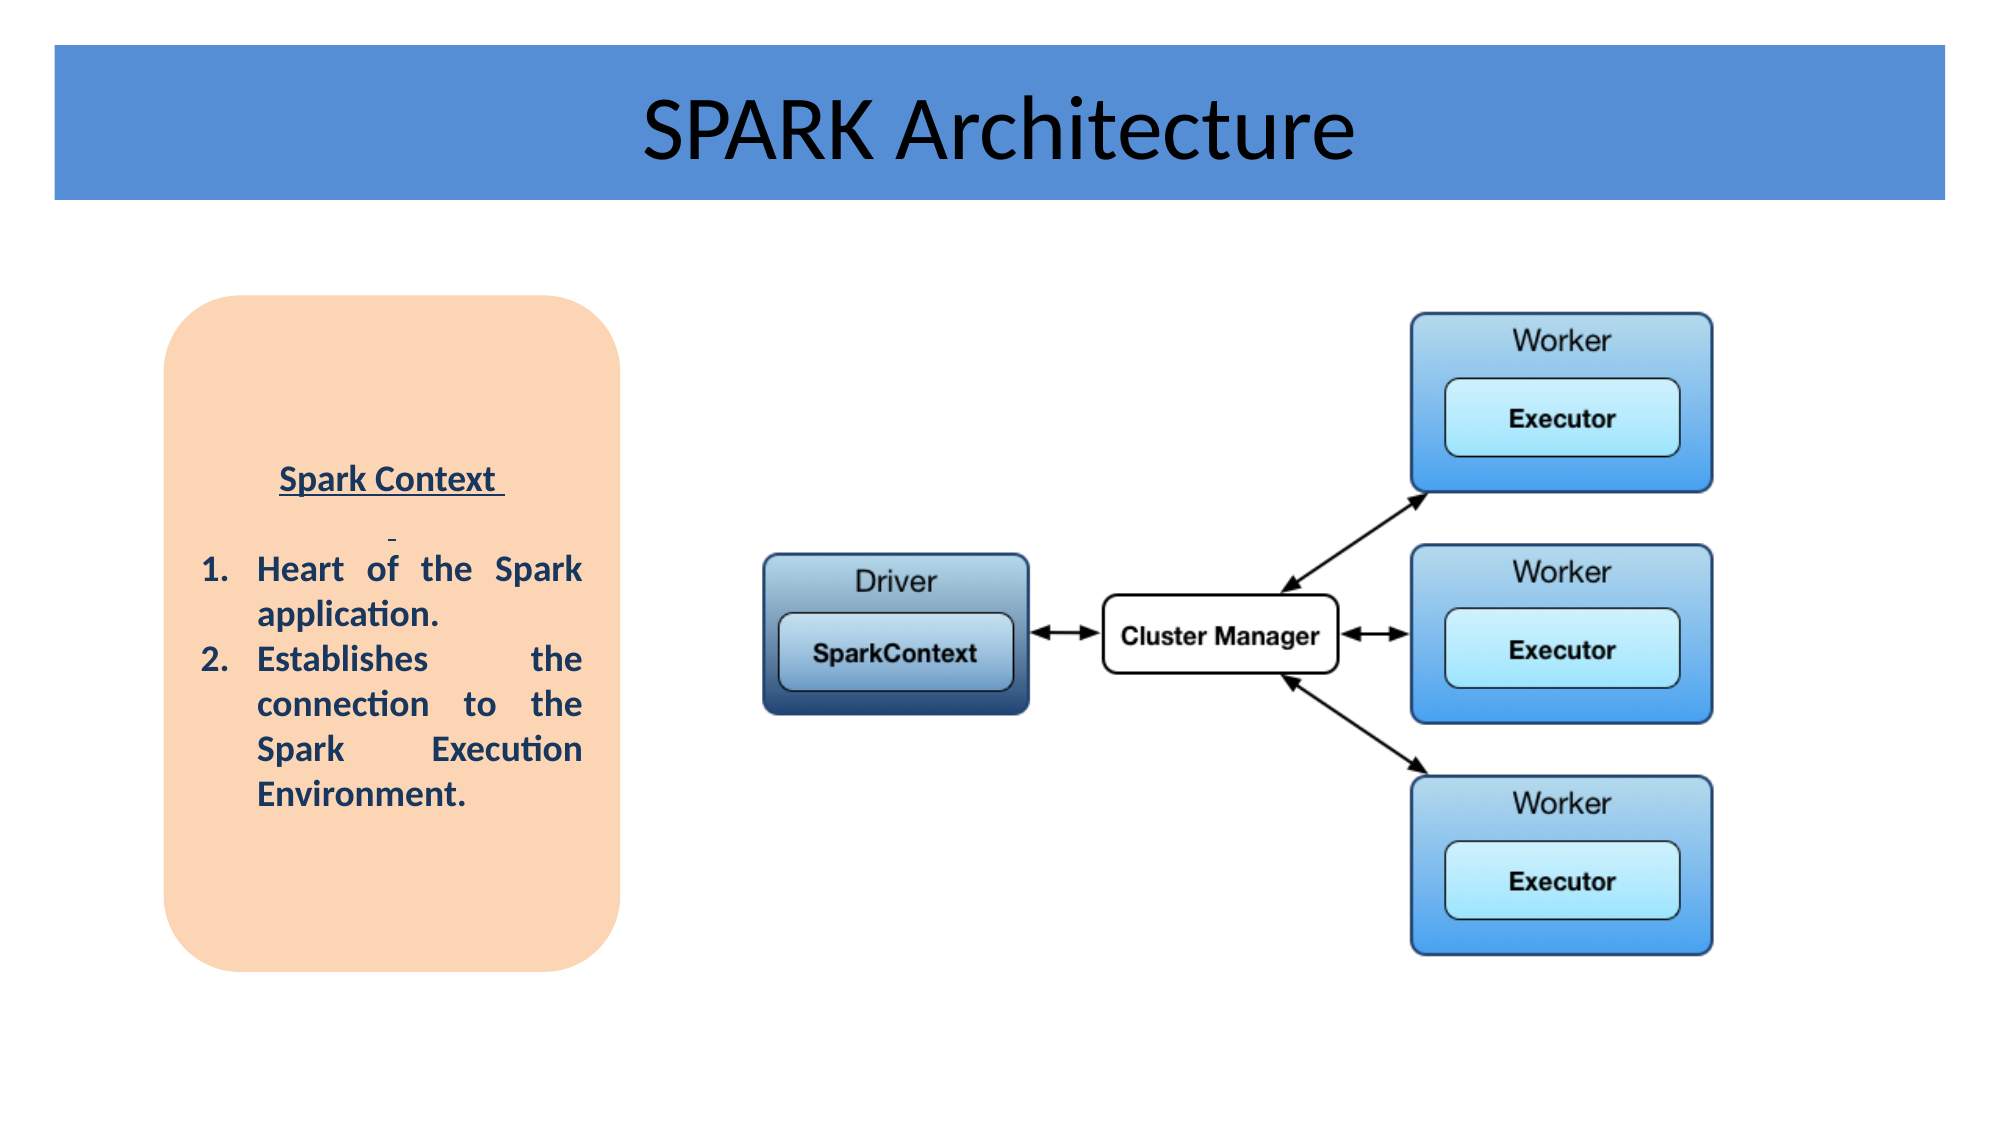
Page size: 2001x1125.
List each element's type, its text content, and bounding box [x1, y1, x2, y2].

title SPARK Architecture [54, 45, 1946, 200]
picture [747, 295, 1731, 973]
text_box Spark Context Heart of the Spark application. Establishes the connection to the Spark Execution Environment. [161, 293, 623, 975]
